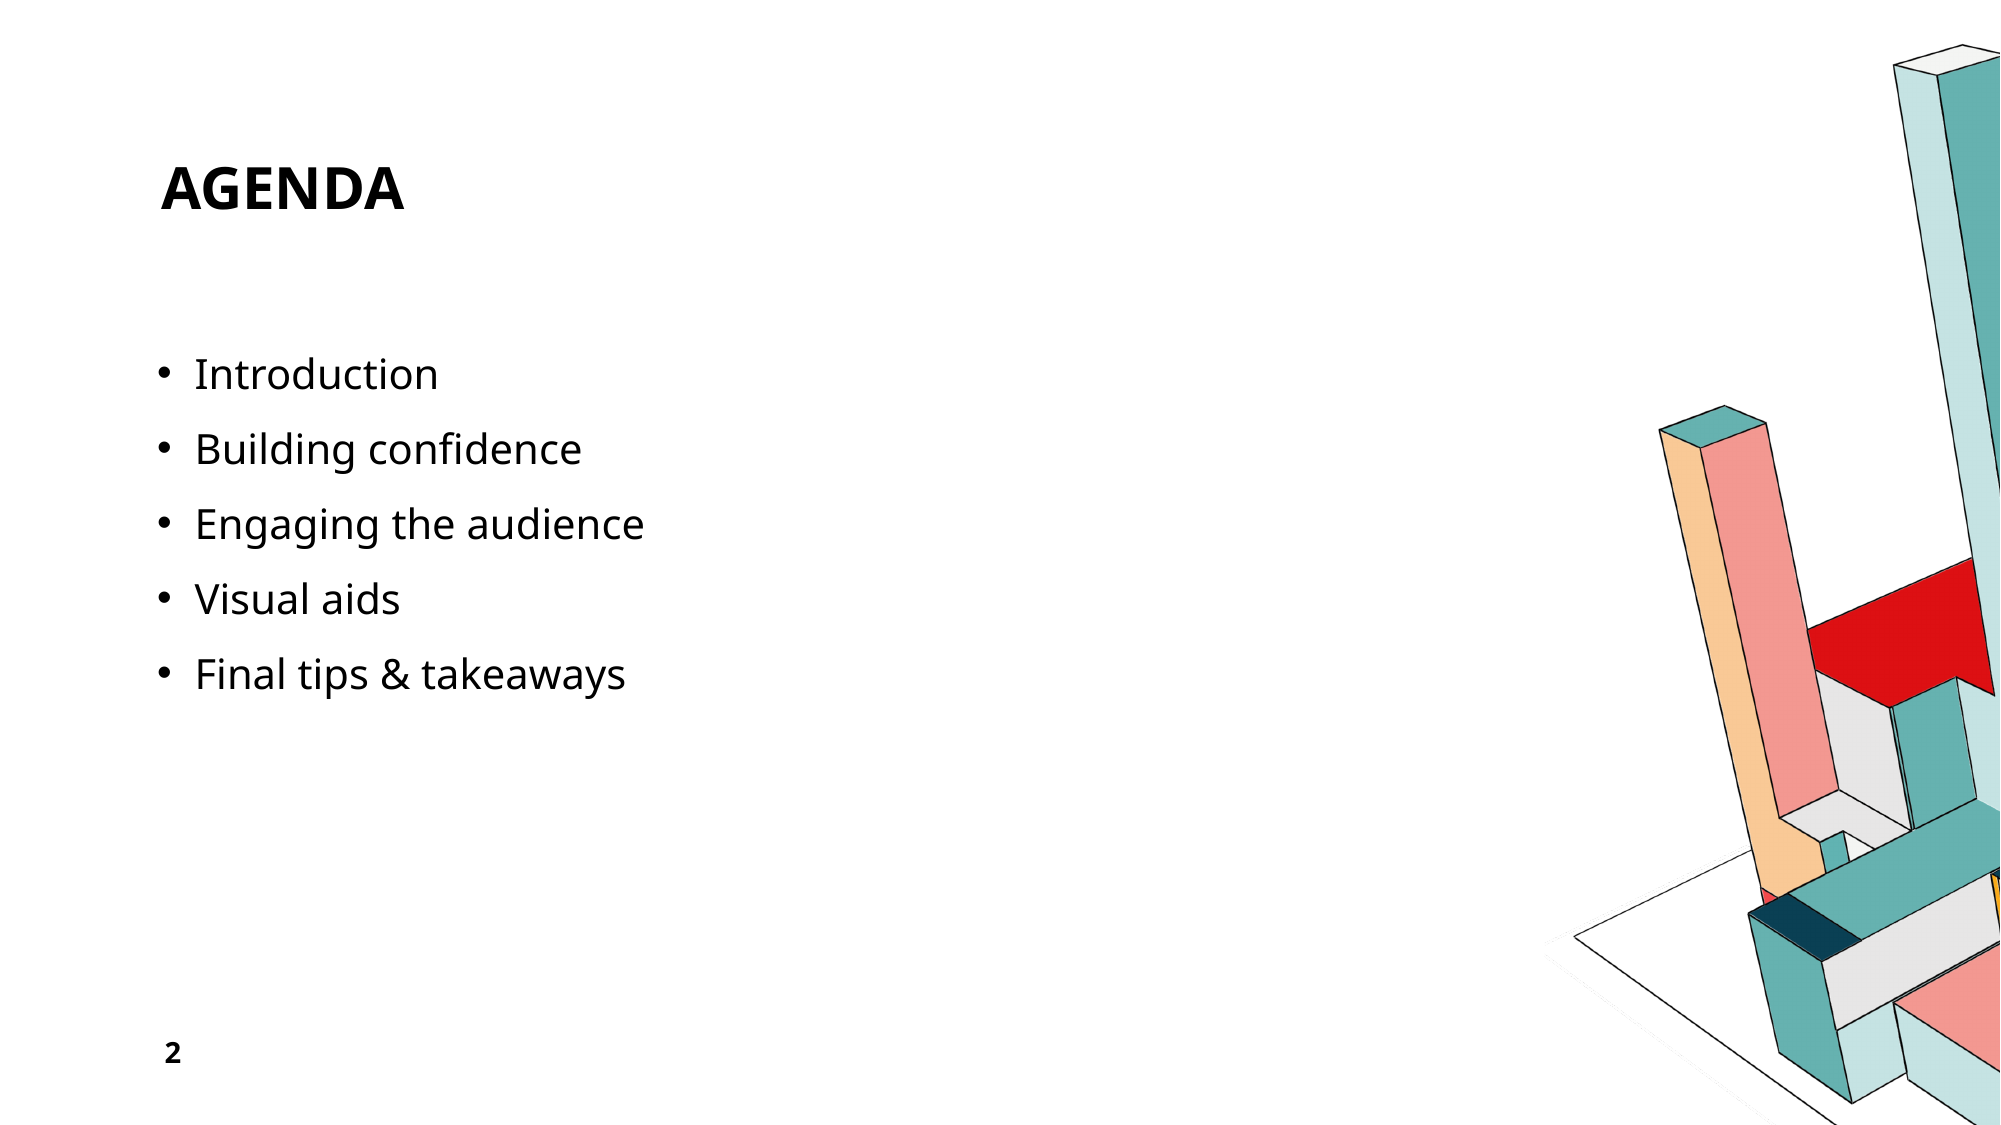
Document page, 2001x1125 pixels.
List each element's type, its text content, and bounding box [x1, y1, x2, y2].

title Agenda [146, 11, 1508, 230]
picture [1544, 43, 2000, 1125]
list Introduction Building confidence Engaging the audience Visual aids Final tips & takeaways [142, 339, 1508, 913]
slide_number 2 [149, 1024, 588, 1085]
